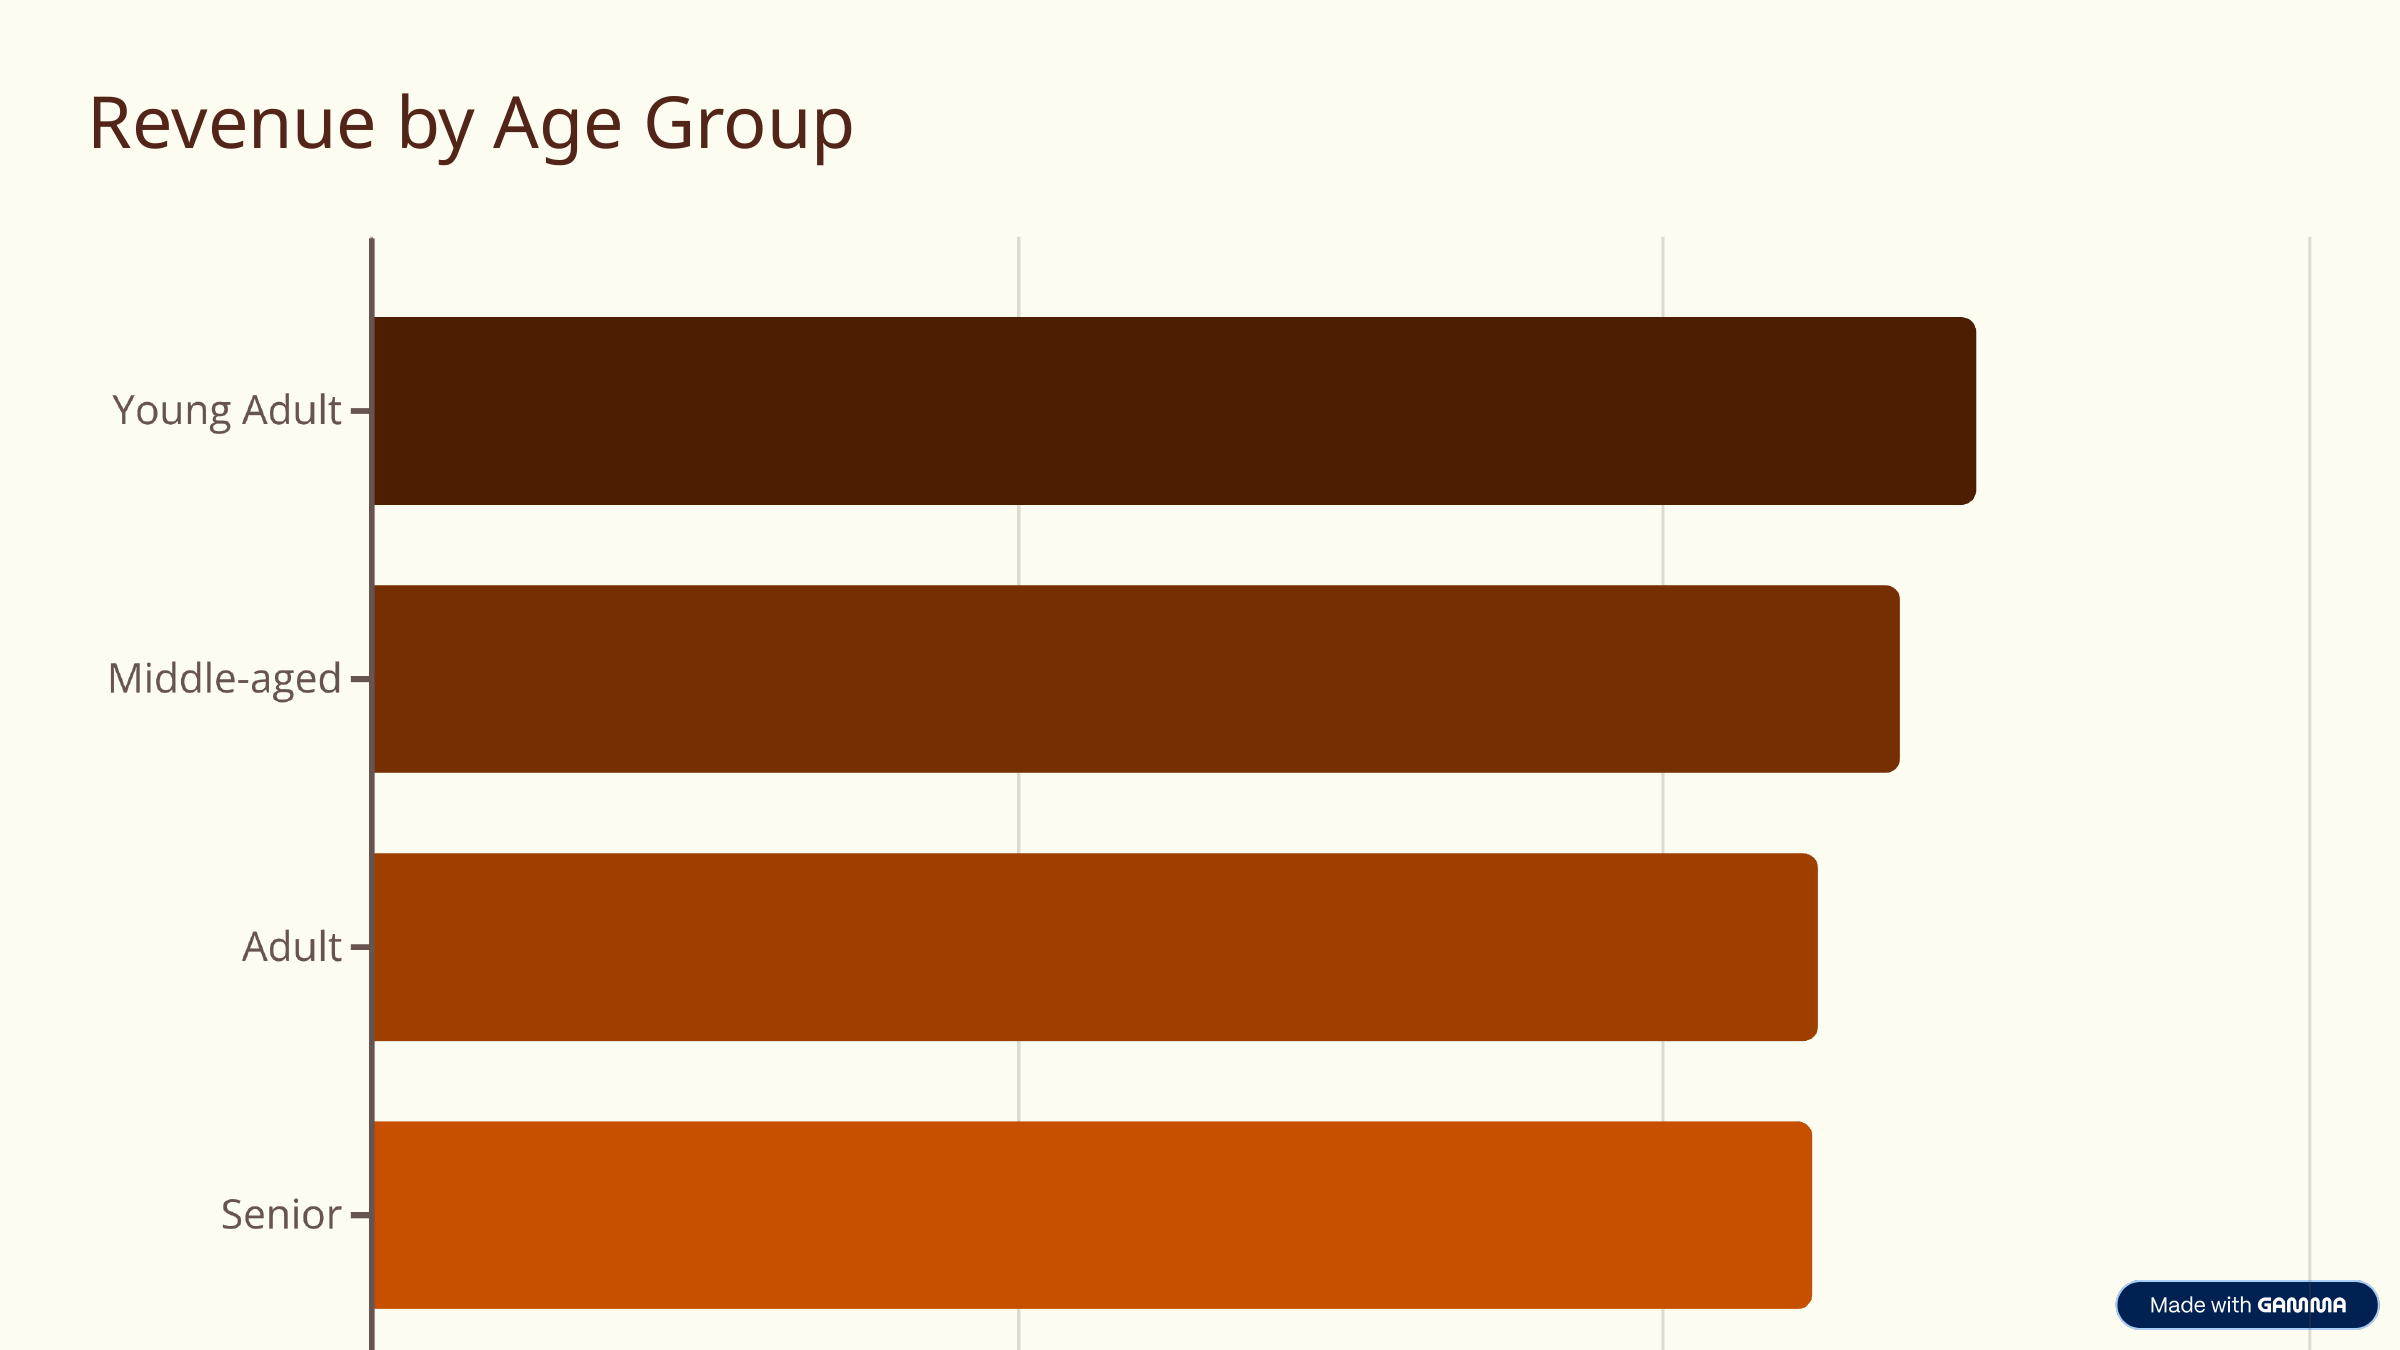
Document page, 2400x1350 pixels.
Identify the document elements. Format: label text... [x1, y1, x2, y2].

picture [87, 213, 2389, 1350]
text_box Revenue by Age Group [87, 69, 847, 163]
